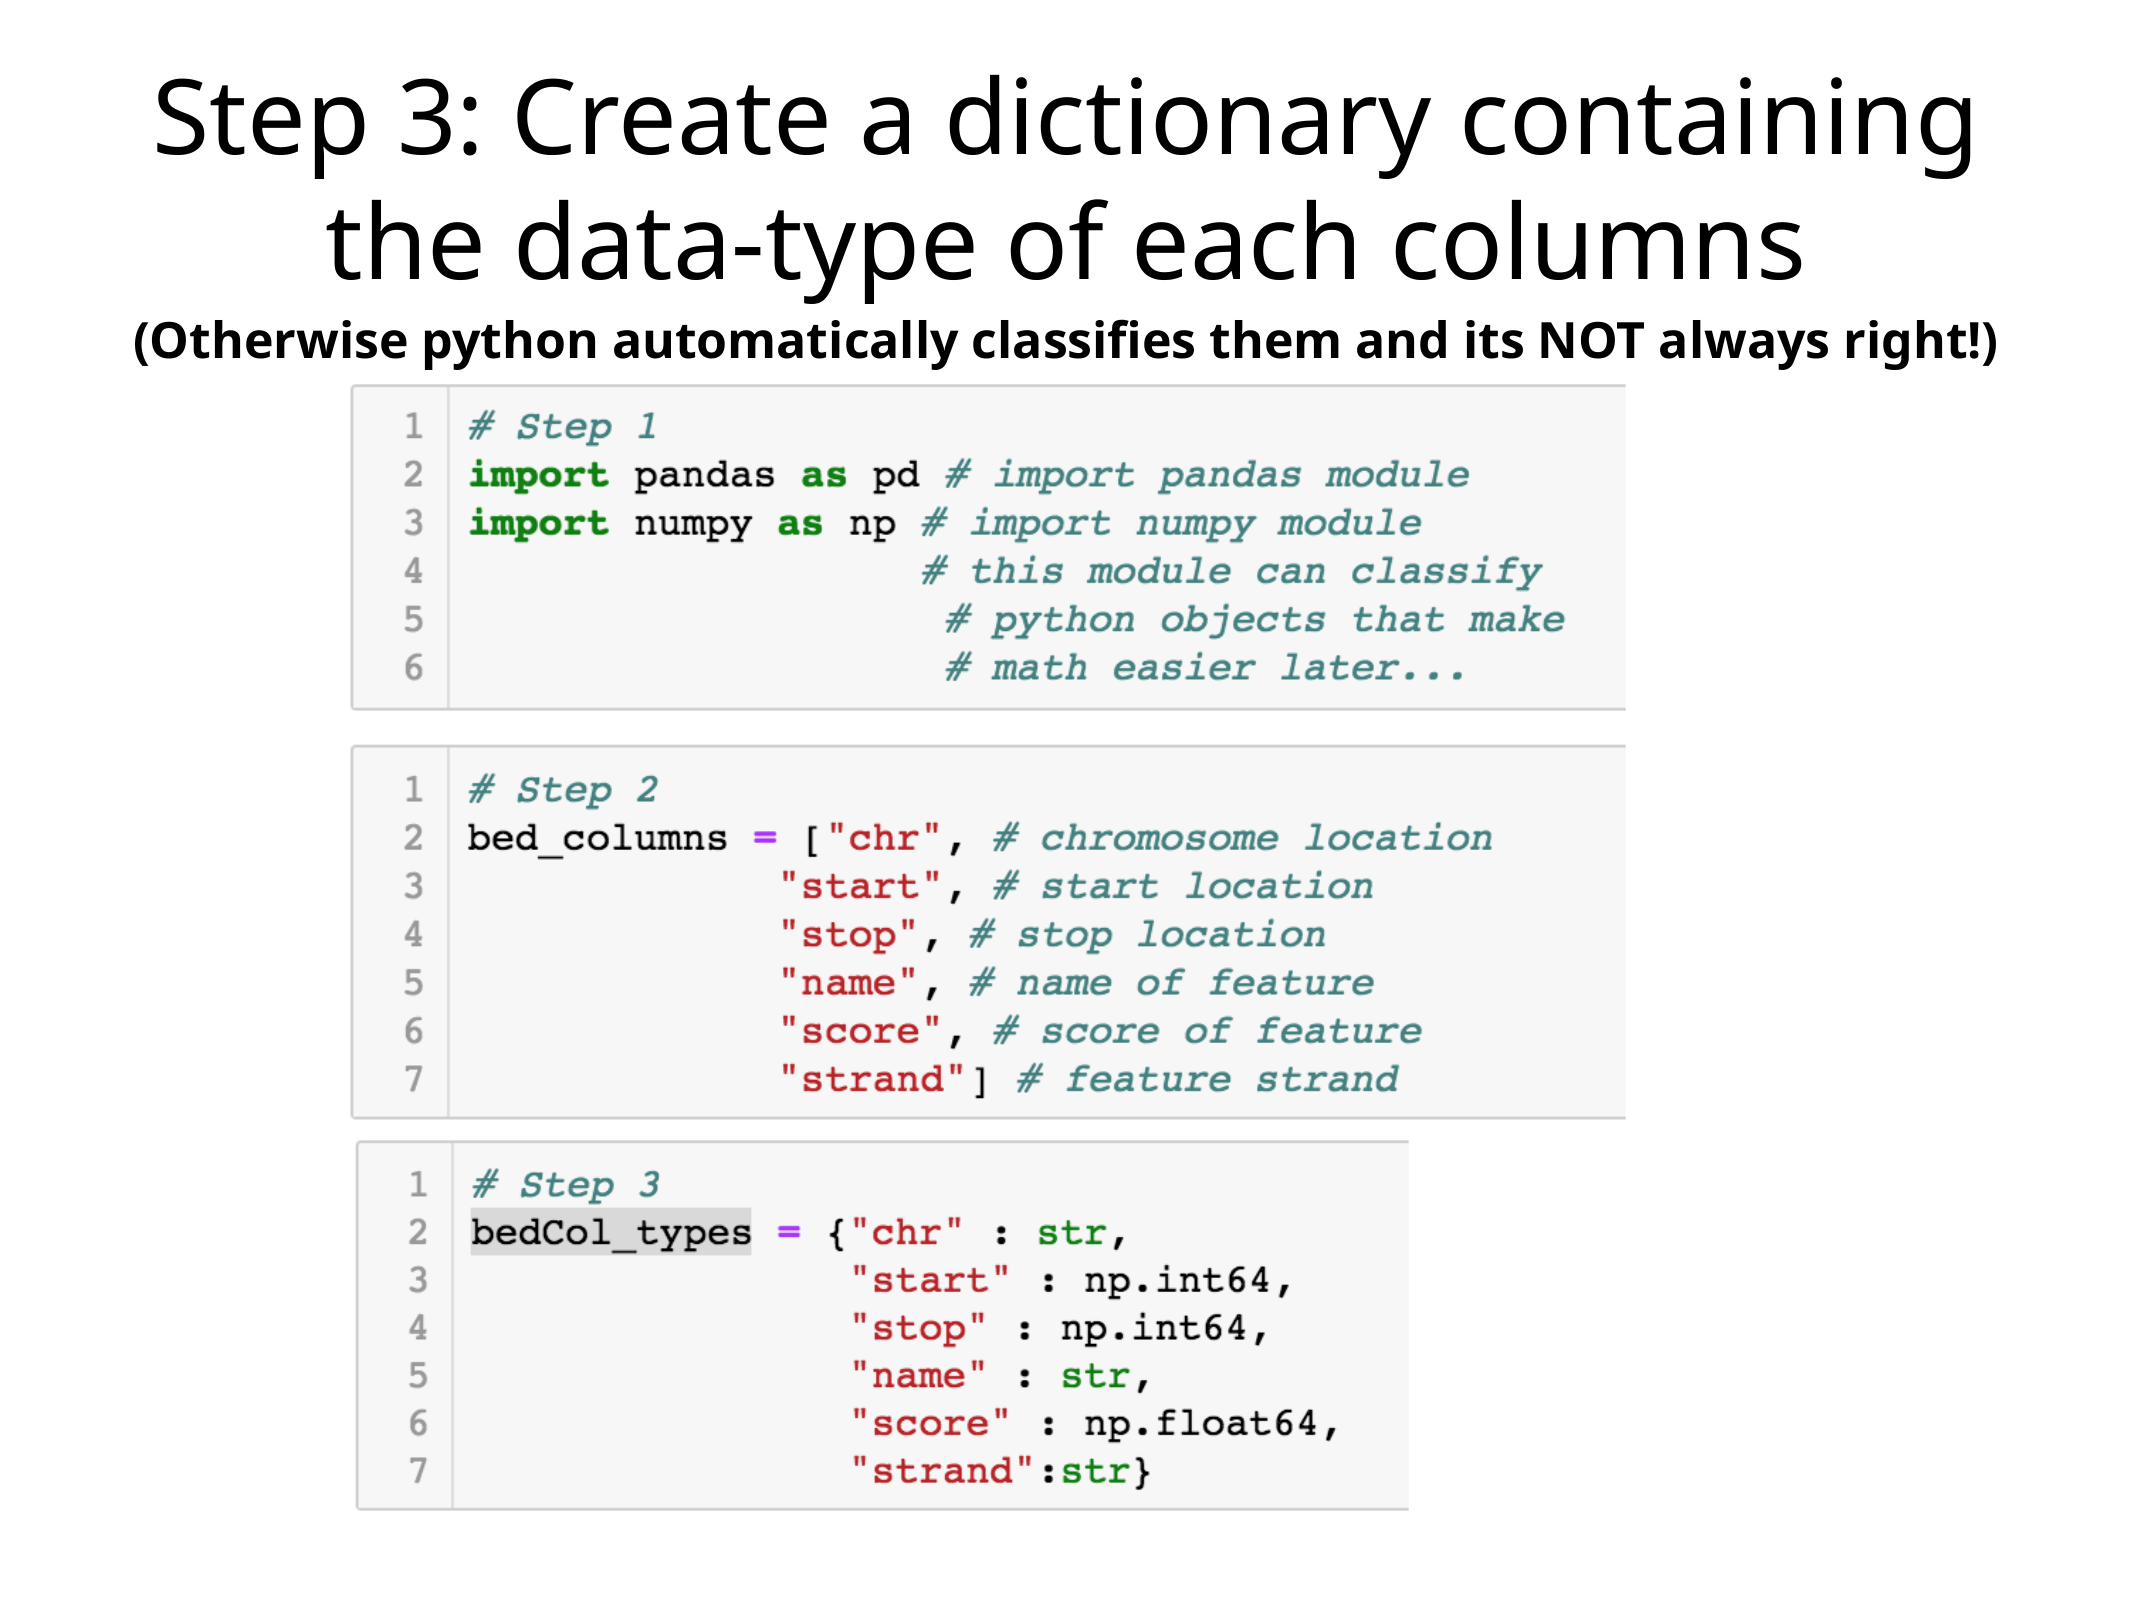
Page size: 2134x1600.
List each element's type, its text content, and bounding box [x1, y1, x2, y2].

picture [337, 377, 1626, 1533]
text_box (Otherwise python automatically classifies them and its NOT always right!) [124, 299, 2009, 377]
title Step 3: Create a dictionary containing the data-type of each columns [68, 41, 2066, 397]
